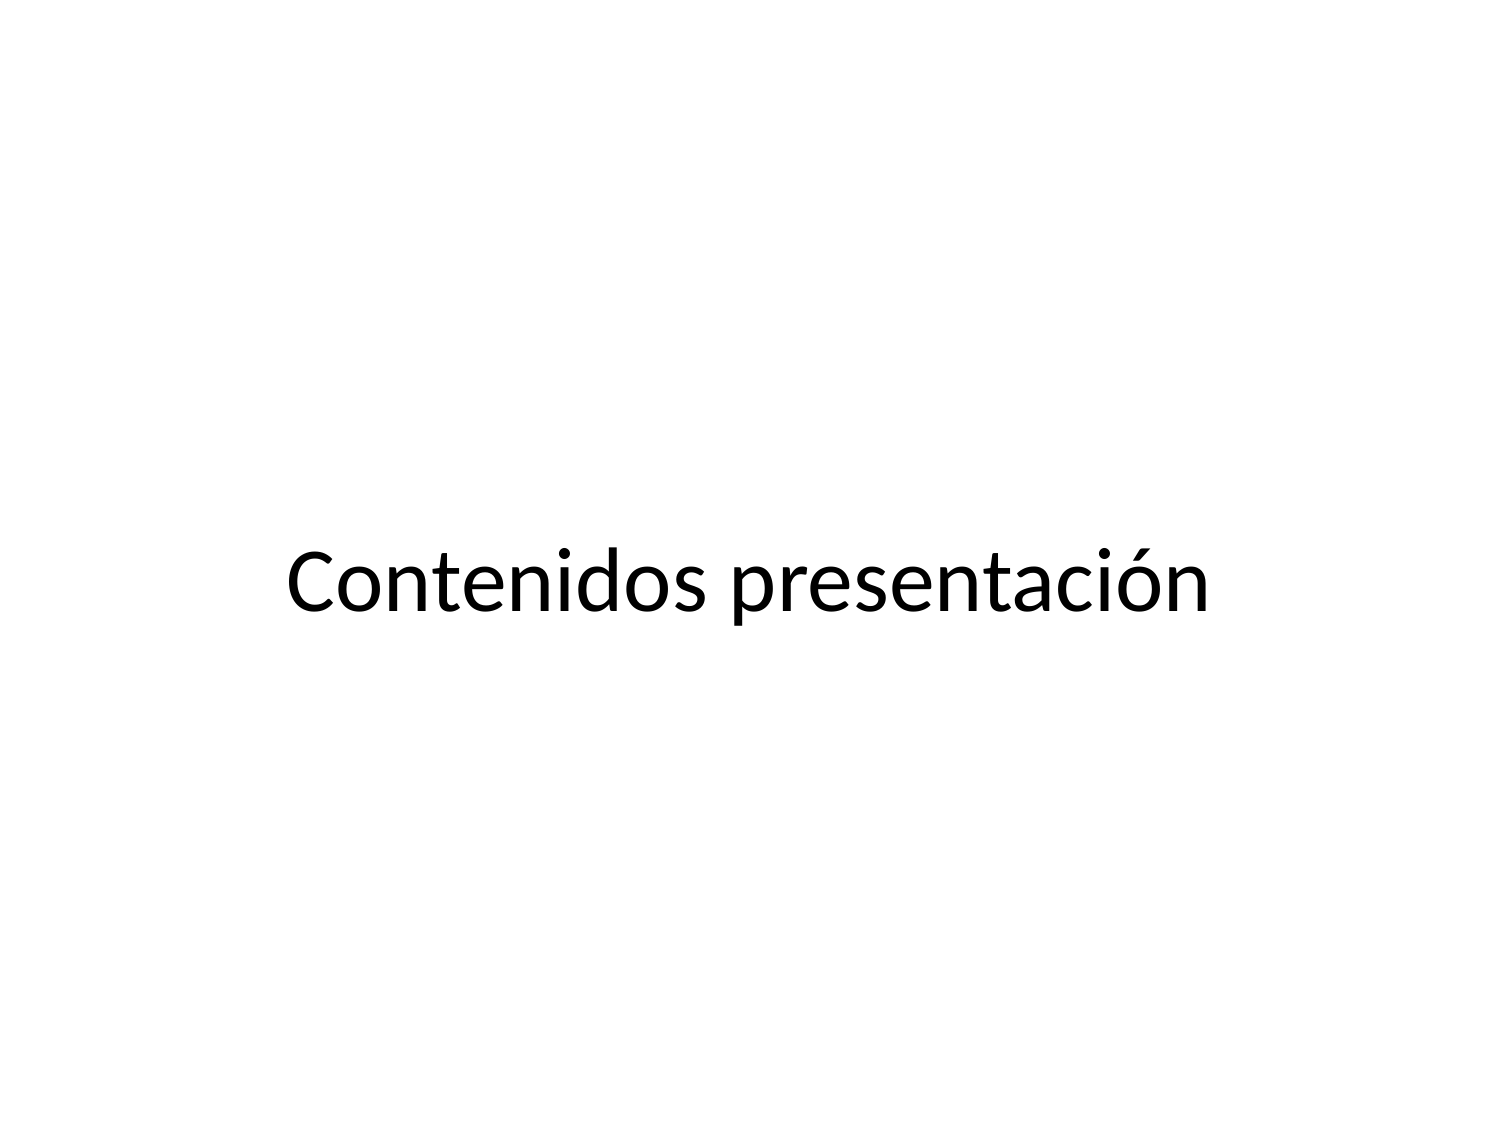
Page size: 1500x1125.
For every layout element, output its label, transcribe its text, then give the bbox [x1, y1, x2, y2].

title Contenidos presentación [75, 481, 1425, 669]
